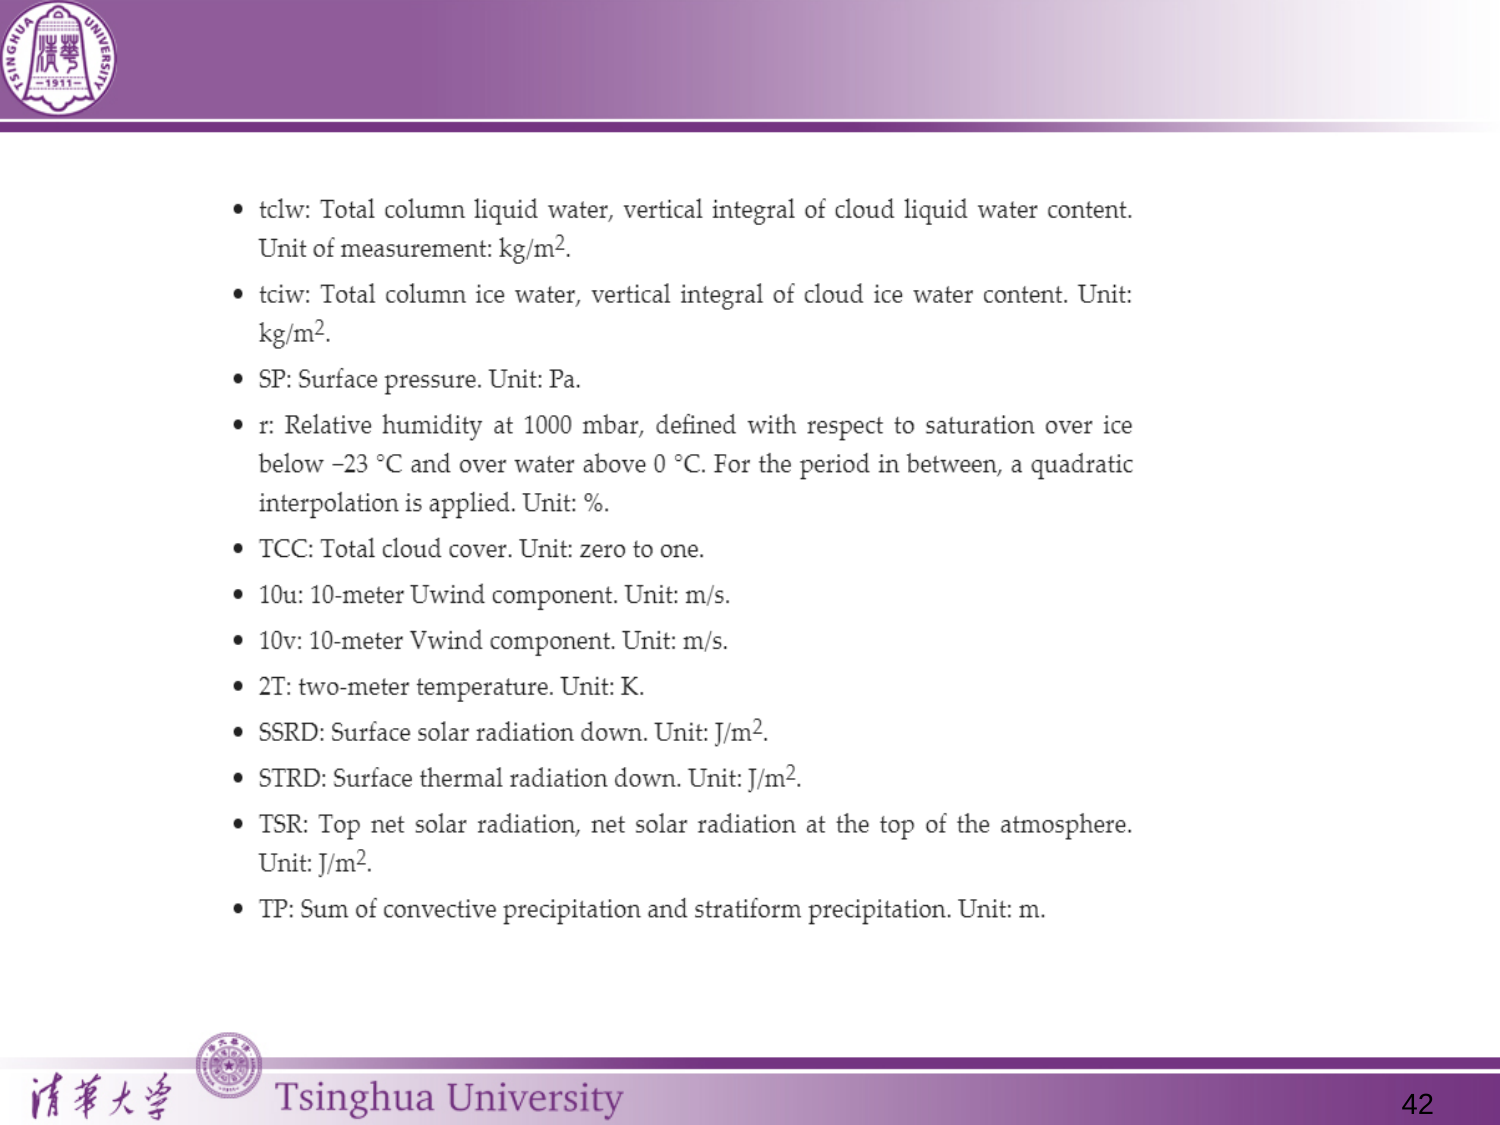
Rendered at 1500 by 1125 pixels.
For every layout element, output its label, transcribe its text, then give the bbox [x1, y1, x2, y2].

picture [0, 0, 1500, 1125]
slide_number 42 [1335, 1077, 1500, 1125]
